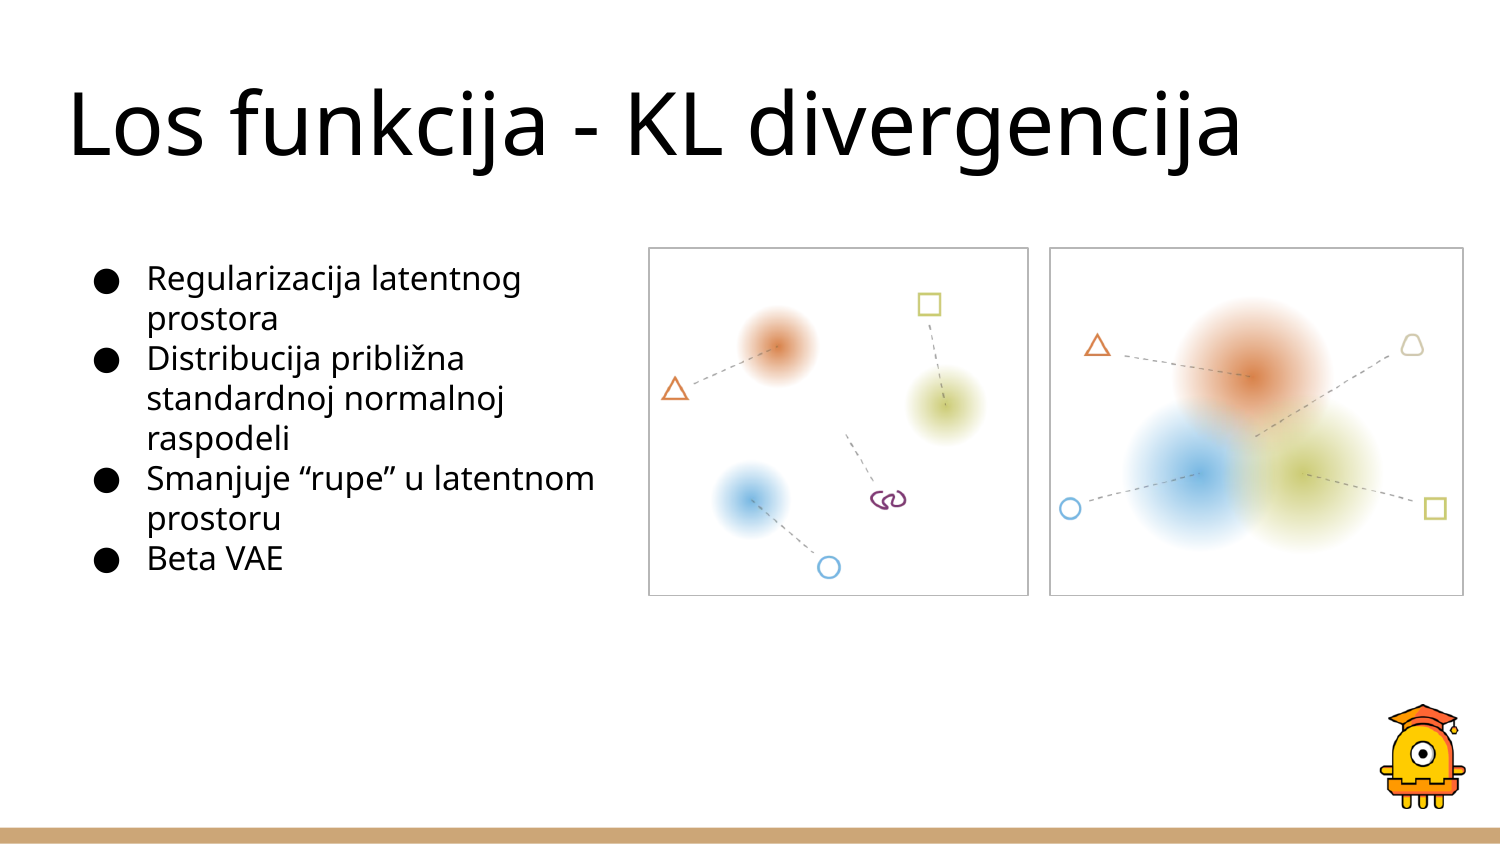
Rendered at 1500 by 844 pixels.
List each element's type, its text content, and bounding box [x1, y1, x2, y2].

picture [649, 248, 1028, 596]
picture [1050, 248, 1463, 596]
title Los funkcija - KL divergencija [51, 51, 1449, 189]
text_box Regularizacija latentnog prostora Distribucija približna standardnoj normalnoj raspodeli Smanjuje “rupe” u latentnom prostoru Beta VAE [56, 242, 627, 589]
picture [1370, 704, 1476, 809]
